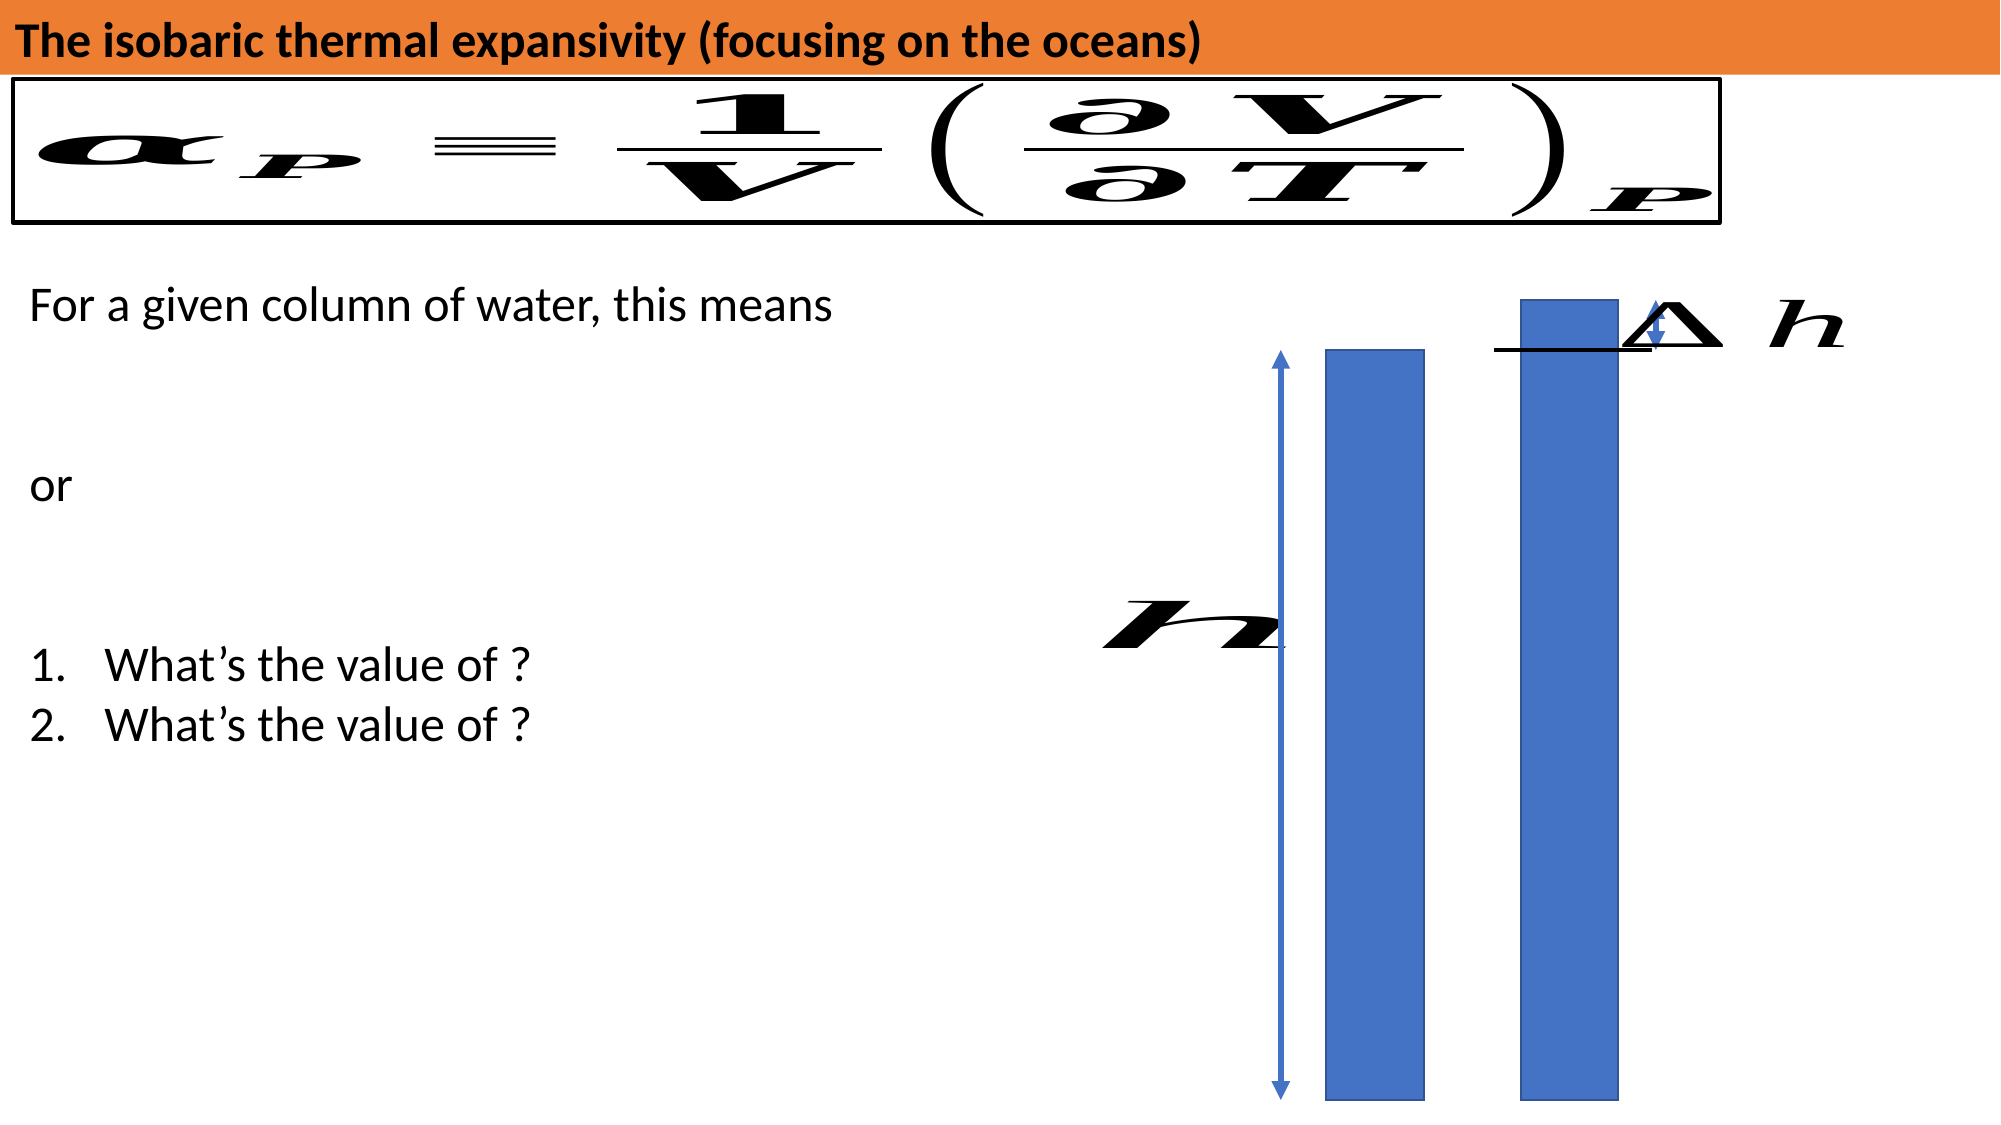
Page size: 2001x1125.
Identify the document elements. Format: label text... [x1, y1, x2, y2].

text_box [1325, 349, 1425, 1101]
text_box The isobaric thermal expansivity (focusing on the oceans) [0, 0, 2000, 75]
text_box [1520, 299, 1619, 348]
text_box [1520, 352, 1619, 1101]
